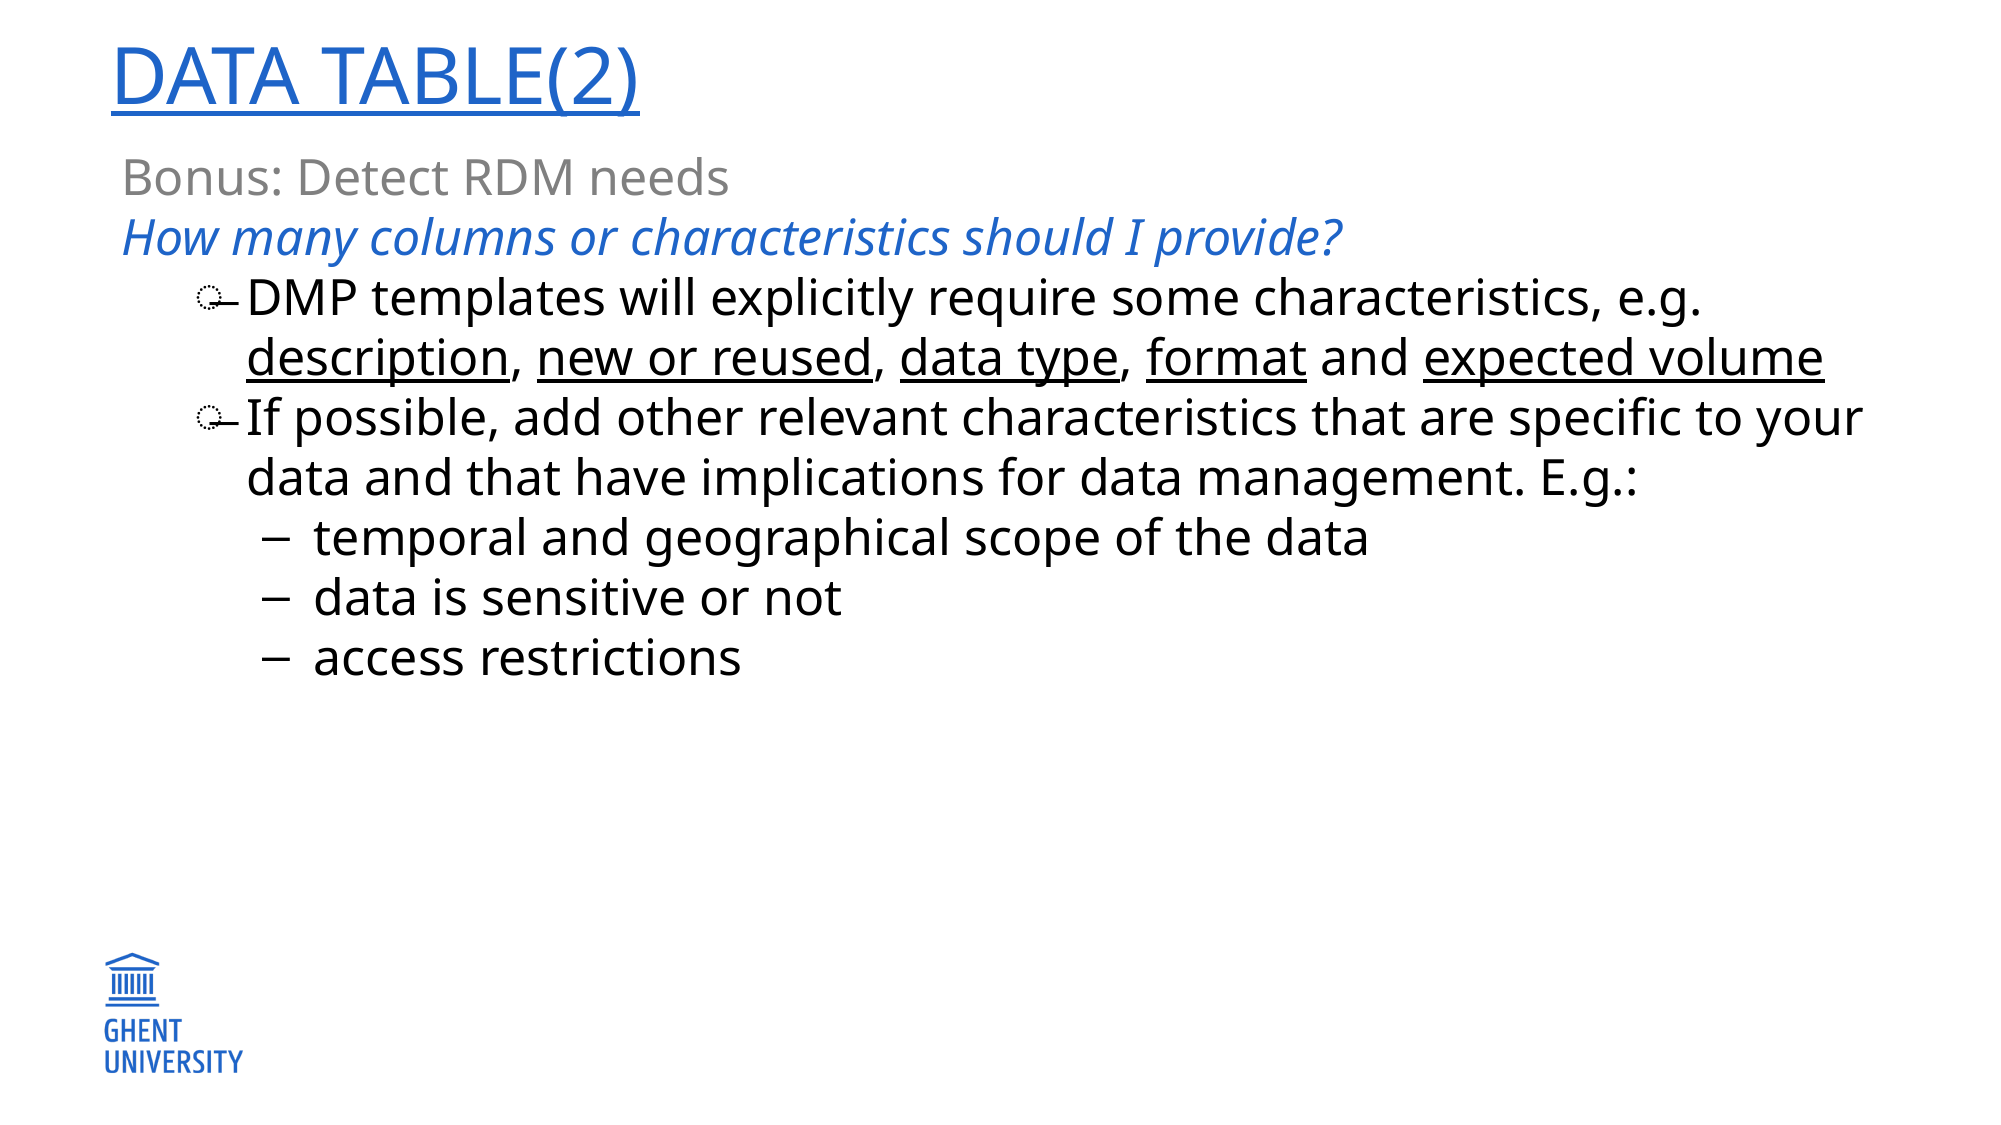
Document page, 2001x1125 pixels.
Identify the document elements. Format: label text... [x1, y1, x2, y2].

picture [52, 912, 319, 1125]
title Data table(2) [95, 29, 1908, 129]
list Bonus: Detect RDM needs How many columns or characteristics should I provide? DMP templates will explicitly require some characteristics, e.g. description, new or reused, data type, format and expected volume If possible, add other relevant characteristics that are specific to your data and that have implications for data management. E.g.: temporal and geographical scope of the data data is sensitive or not access restrictions [96, 137, 1908, 911]
